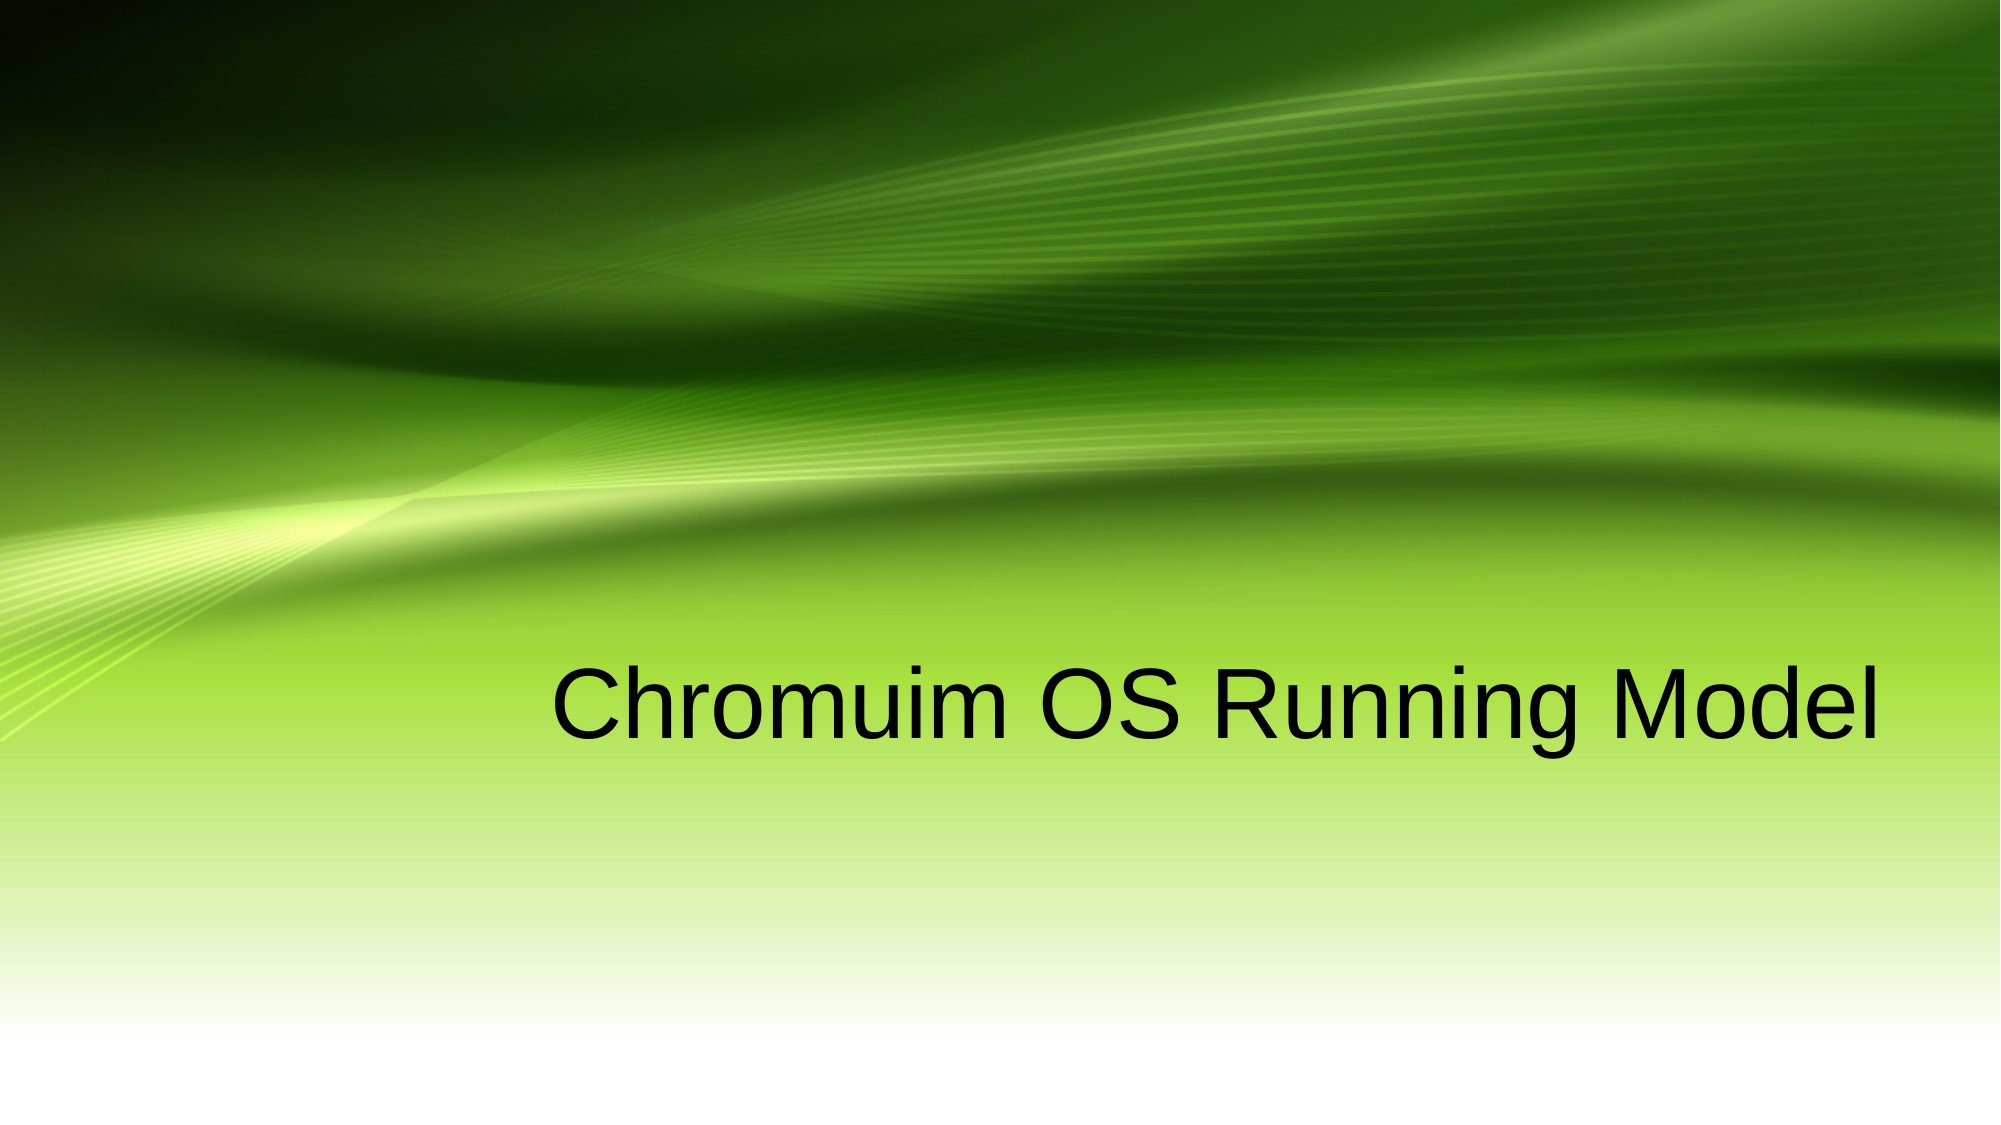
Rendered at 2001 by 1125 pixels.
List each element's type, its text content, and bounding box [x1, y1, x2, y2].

title Chromuim OS Running Model [102, 609, 1898, 788]
picture [0, 0, 2000, 1125]
